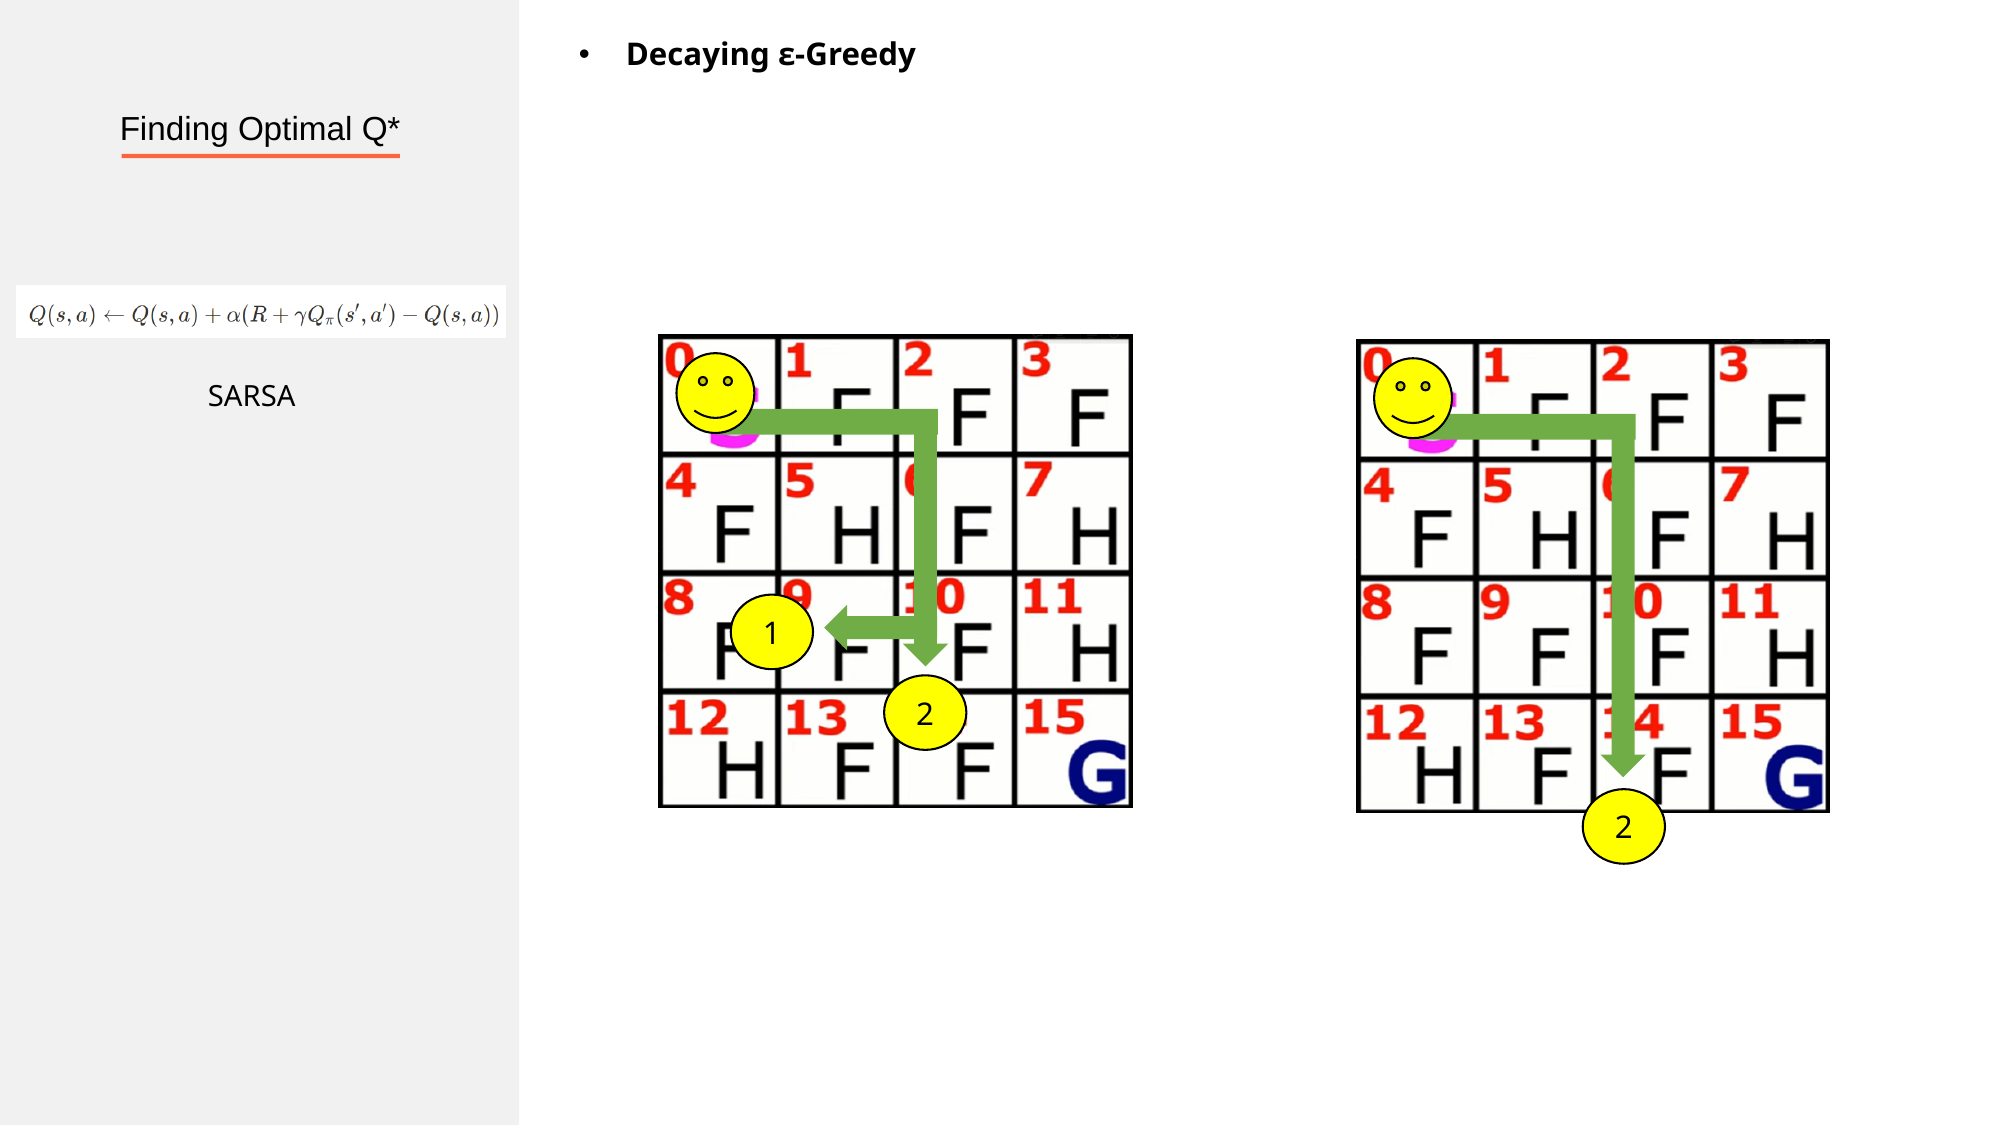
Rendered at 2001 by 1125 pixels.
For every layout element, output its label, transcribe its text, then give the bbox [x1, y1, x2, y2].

text_box Decaying ε-Greedy [564, 27, 1484, 80]
text_box [0, 0, 520, 1125]
text_box [544, 25, 1464, 81]
picture [1356, 339, 1830, 813]
picture [16, 285, 506, 338]
text_box Finding Optimal Q* [104, 99, 422, 155]
text_box SARSA [193, 369, 323, 420]
picture [658, 334, 1133, 808]
text_box 2 [1581, 813, 1667, 865]
